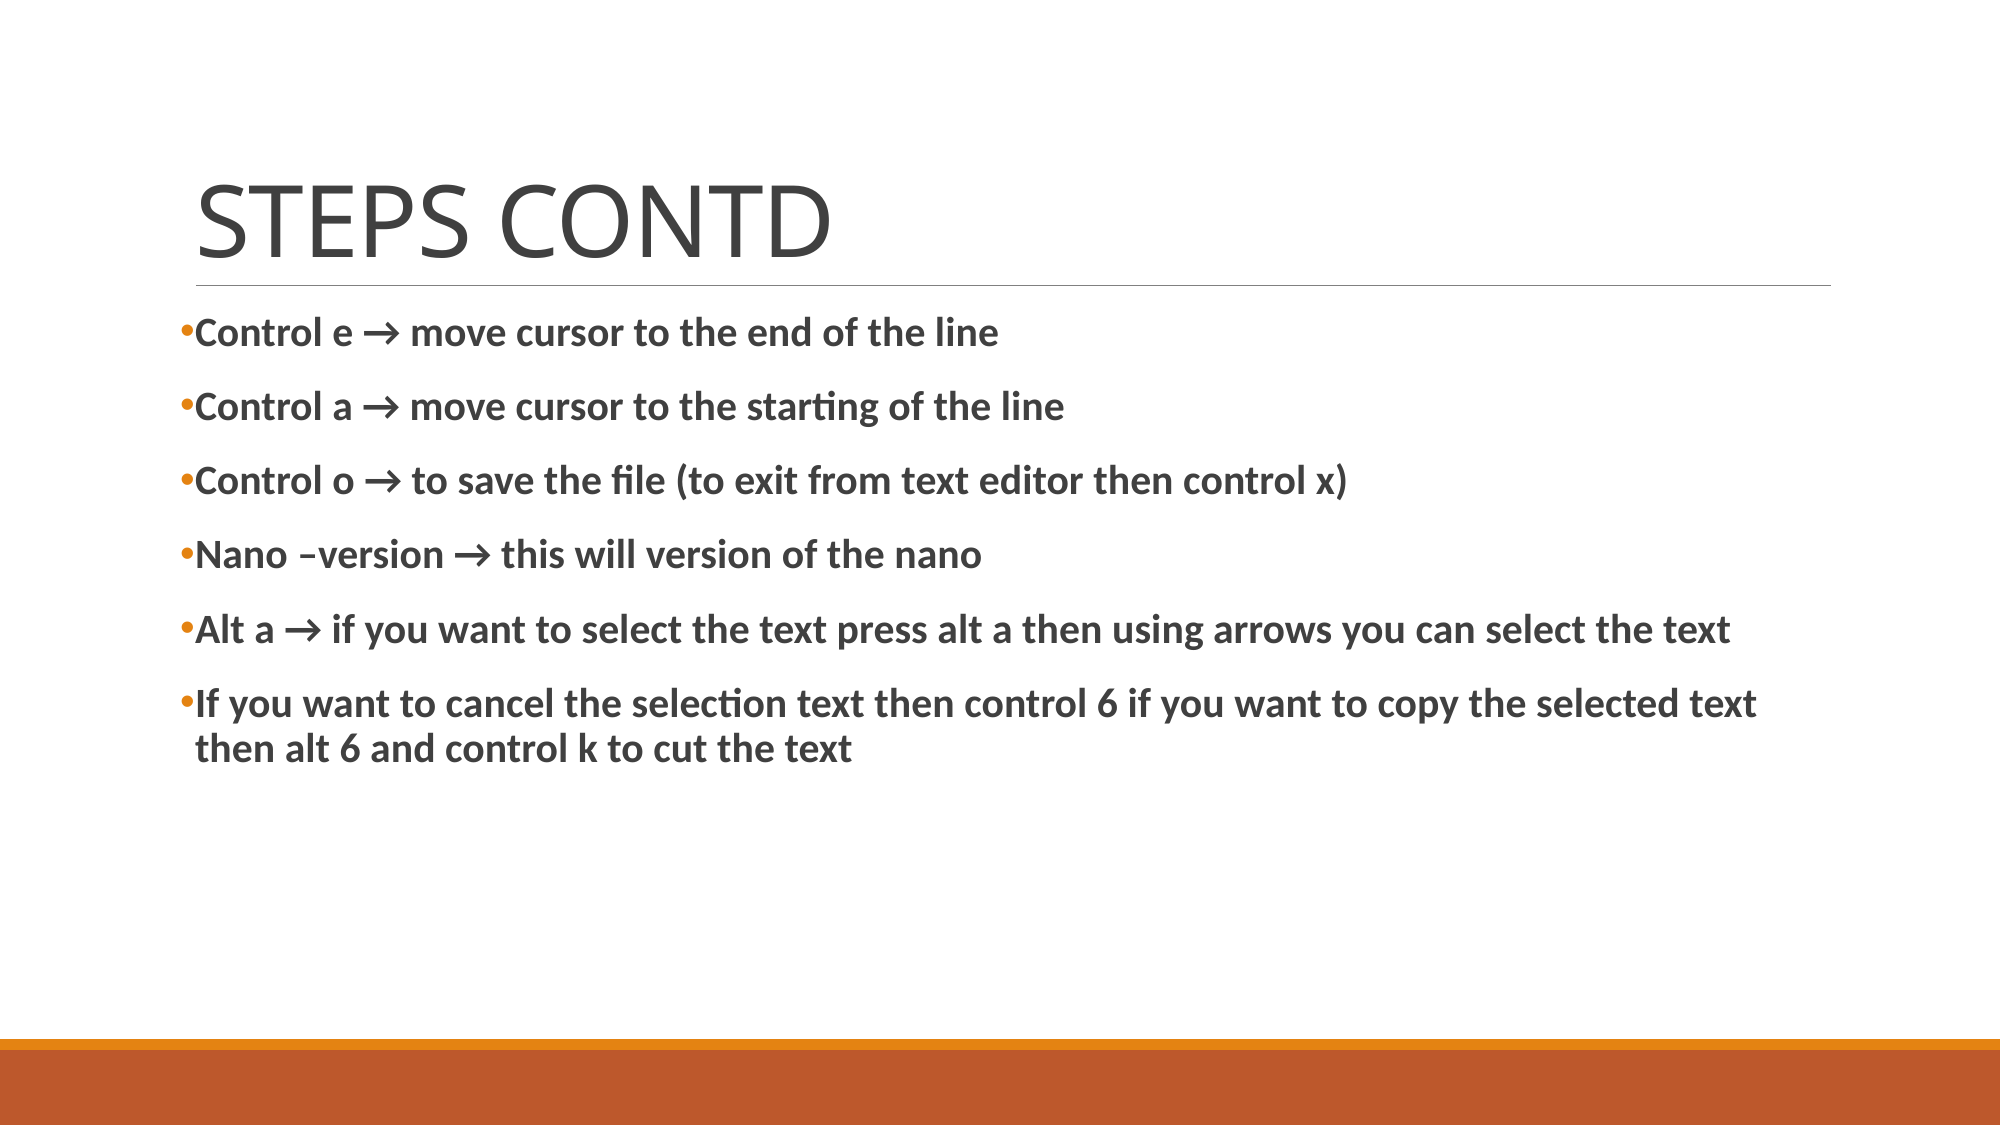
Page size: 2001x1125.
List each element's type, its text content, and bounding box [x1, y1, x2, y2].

list Control e → move cursor to the end of the line Control a → move cursor to the starting of the line Control o → to save the file (to exit from text editor then control x) Nano –version → this will version of the nano Alt a → if you want to select the text press alt a then using arrows you can select the text If you want to cancel the selection text then control 6 if you want to copy the selected text then alt 6 and control k to cut the text [180, 302, 1830, 963]
title STEPS CONTD [180, 47, 1830, 285]
